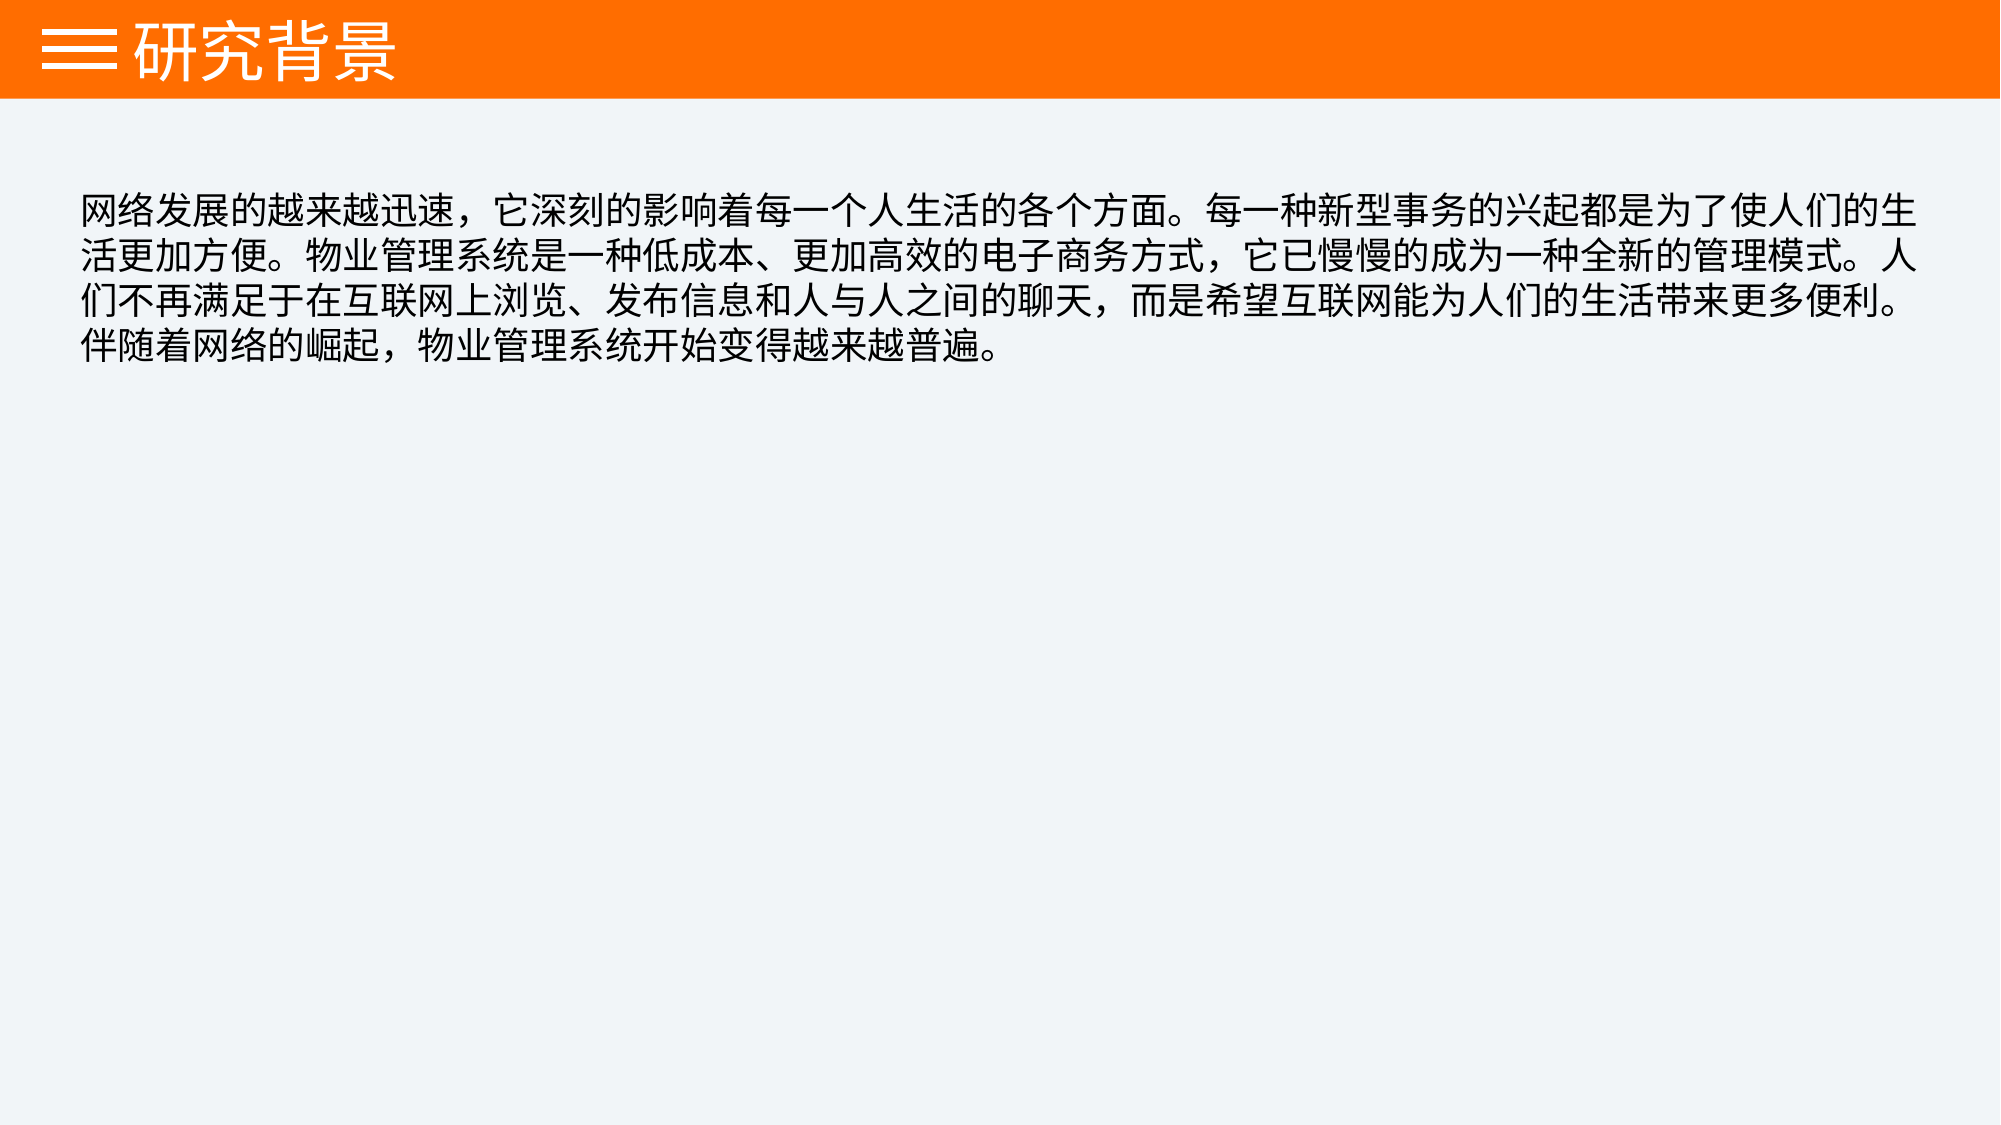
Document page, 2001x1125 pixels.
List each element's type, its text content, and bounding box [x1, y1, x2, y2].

text_box [0, 0, 2000, 100]
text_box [42, 32, 118, 67]
text_box 网络发展的越来越迅速，它深刻的影响着每一个人生活的各个方面。每一种新型事务的兴起都是为了使人们的生活更加方便。物业管理系统是一种低成本、更加高效的电子商务方式，它已慢慢的成为一种全新的管理模式。人们不再满足于在互联网上浏览、发布信息和人与人之间的聊天，而是希望互联网能为人们的生活带来更多便利。伴随着网络的崛起，物业管理系统开始变得越来越普遍。 [65, 179, 1935, 375]
text_box 研究背景 [117, 2, 1109, 98]
